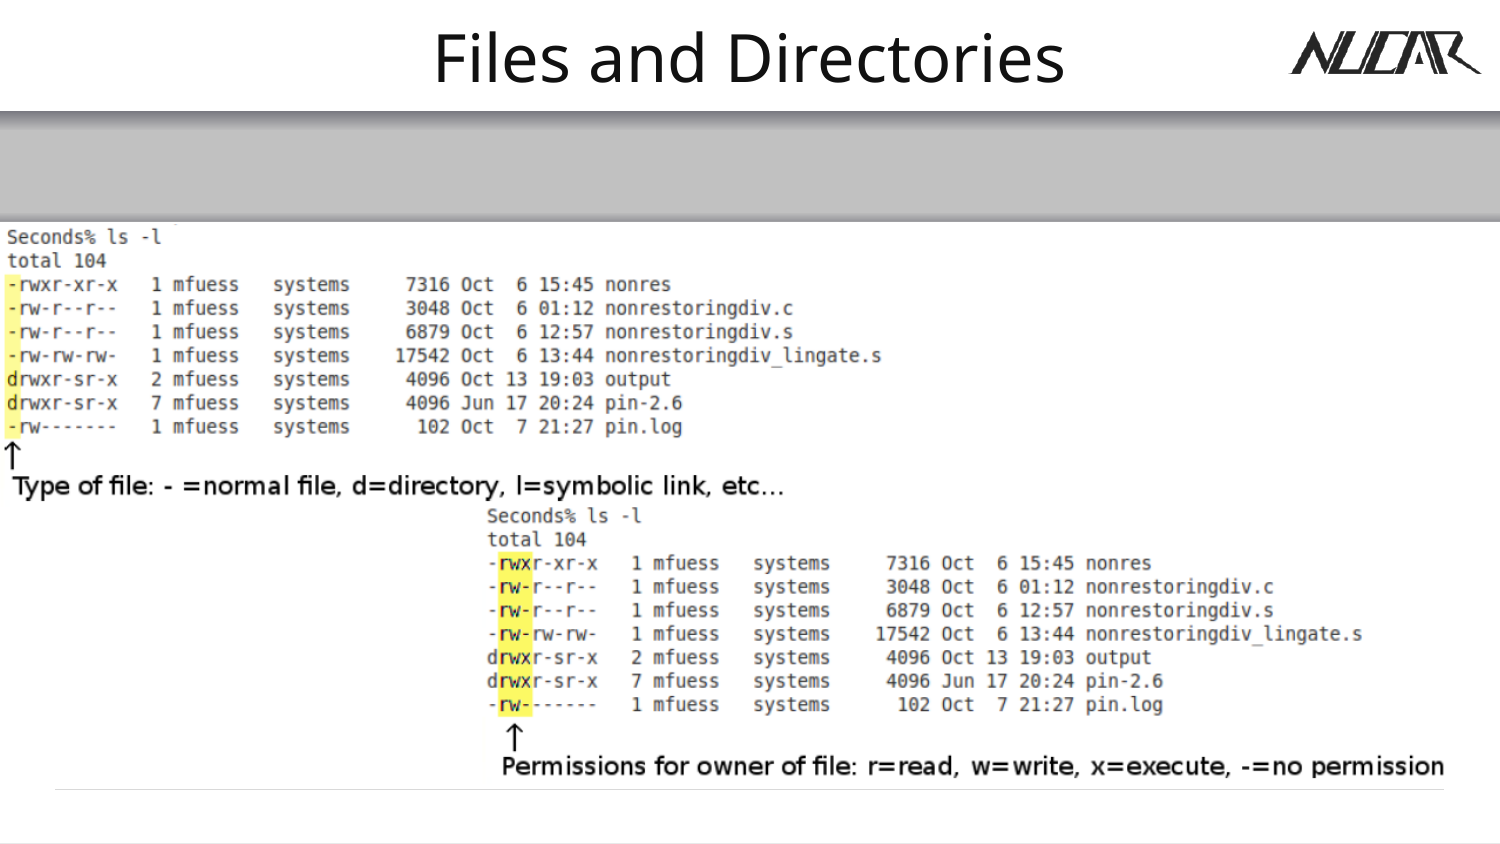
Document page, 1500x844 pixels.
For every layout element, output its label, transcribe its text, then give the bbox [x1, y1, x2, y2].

title Files and Directories [97, 0, 1403, 111]
picture [0, 224, 1471, 785]
